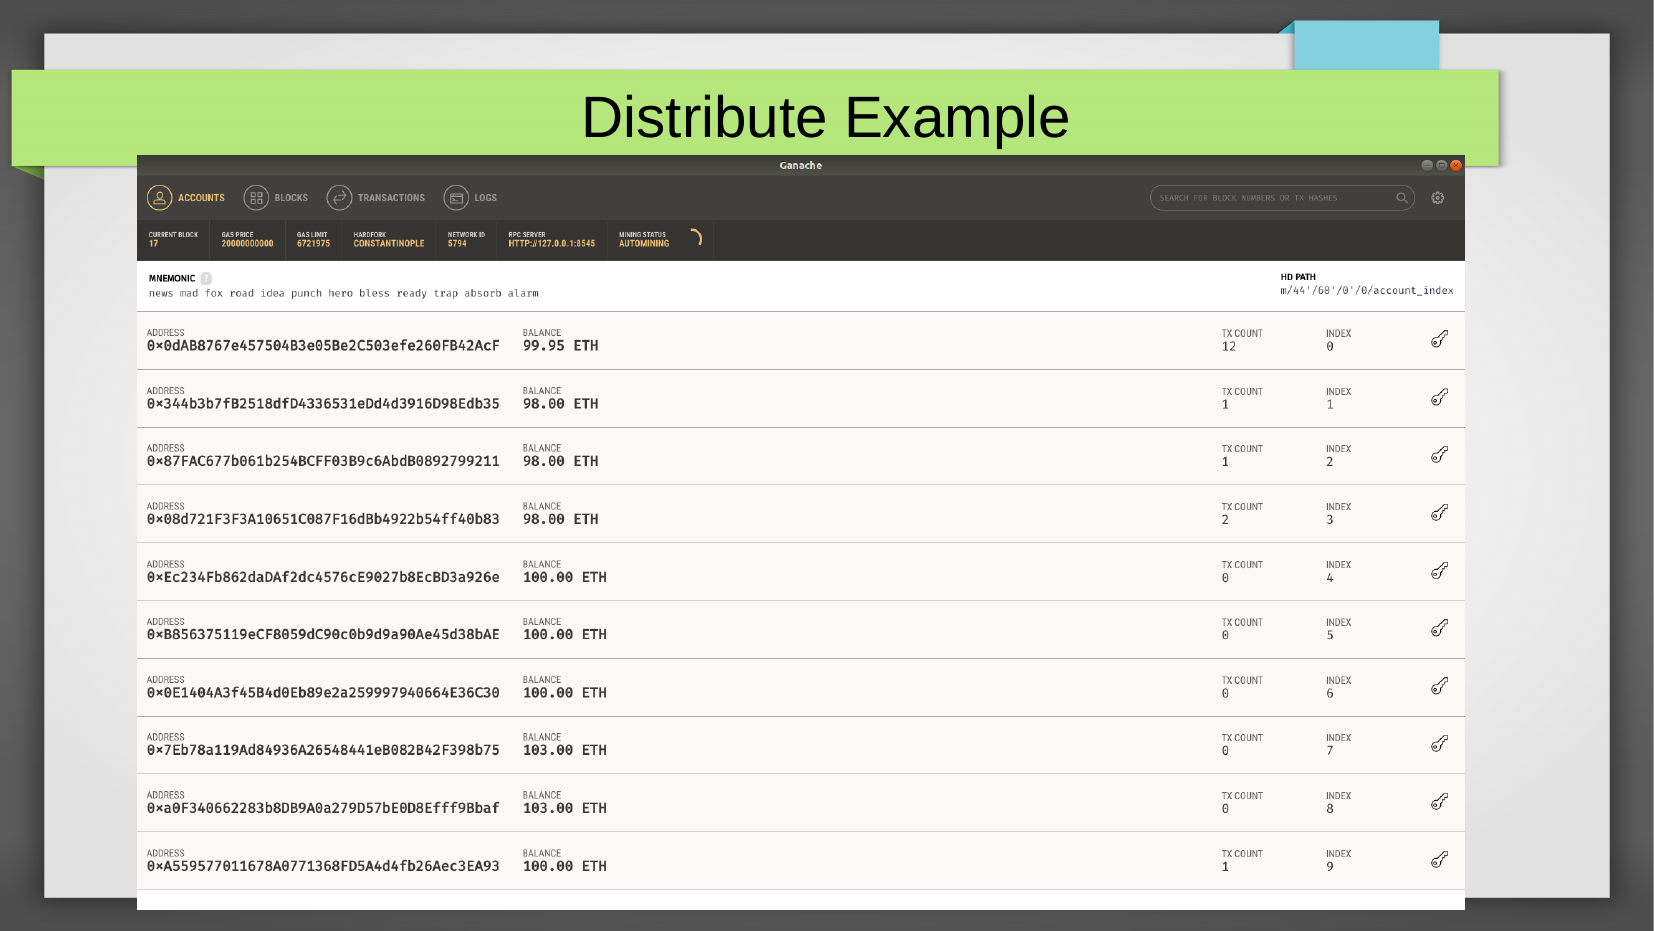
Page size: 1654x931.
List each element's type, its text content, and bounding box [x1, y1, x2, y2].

picture [0, 0, 1654, 931]
text_box Distribute Example [82, 37, 1571, 192]
